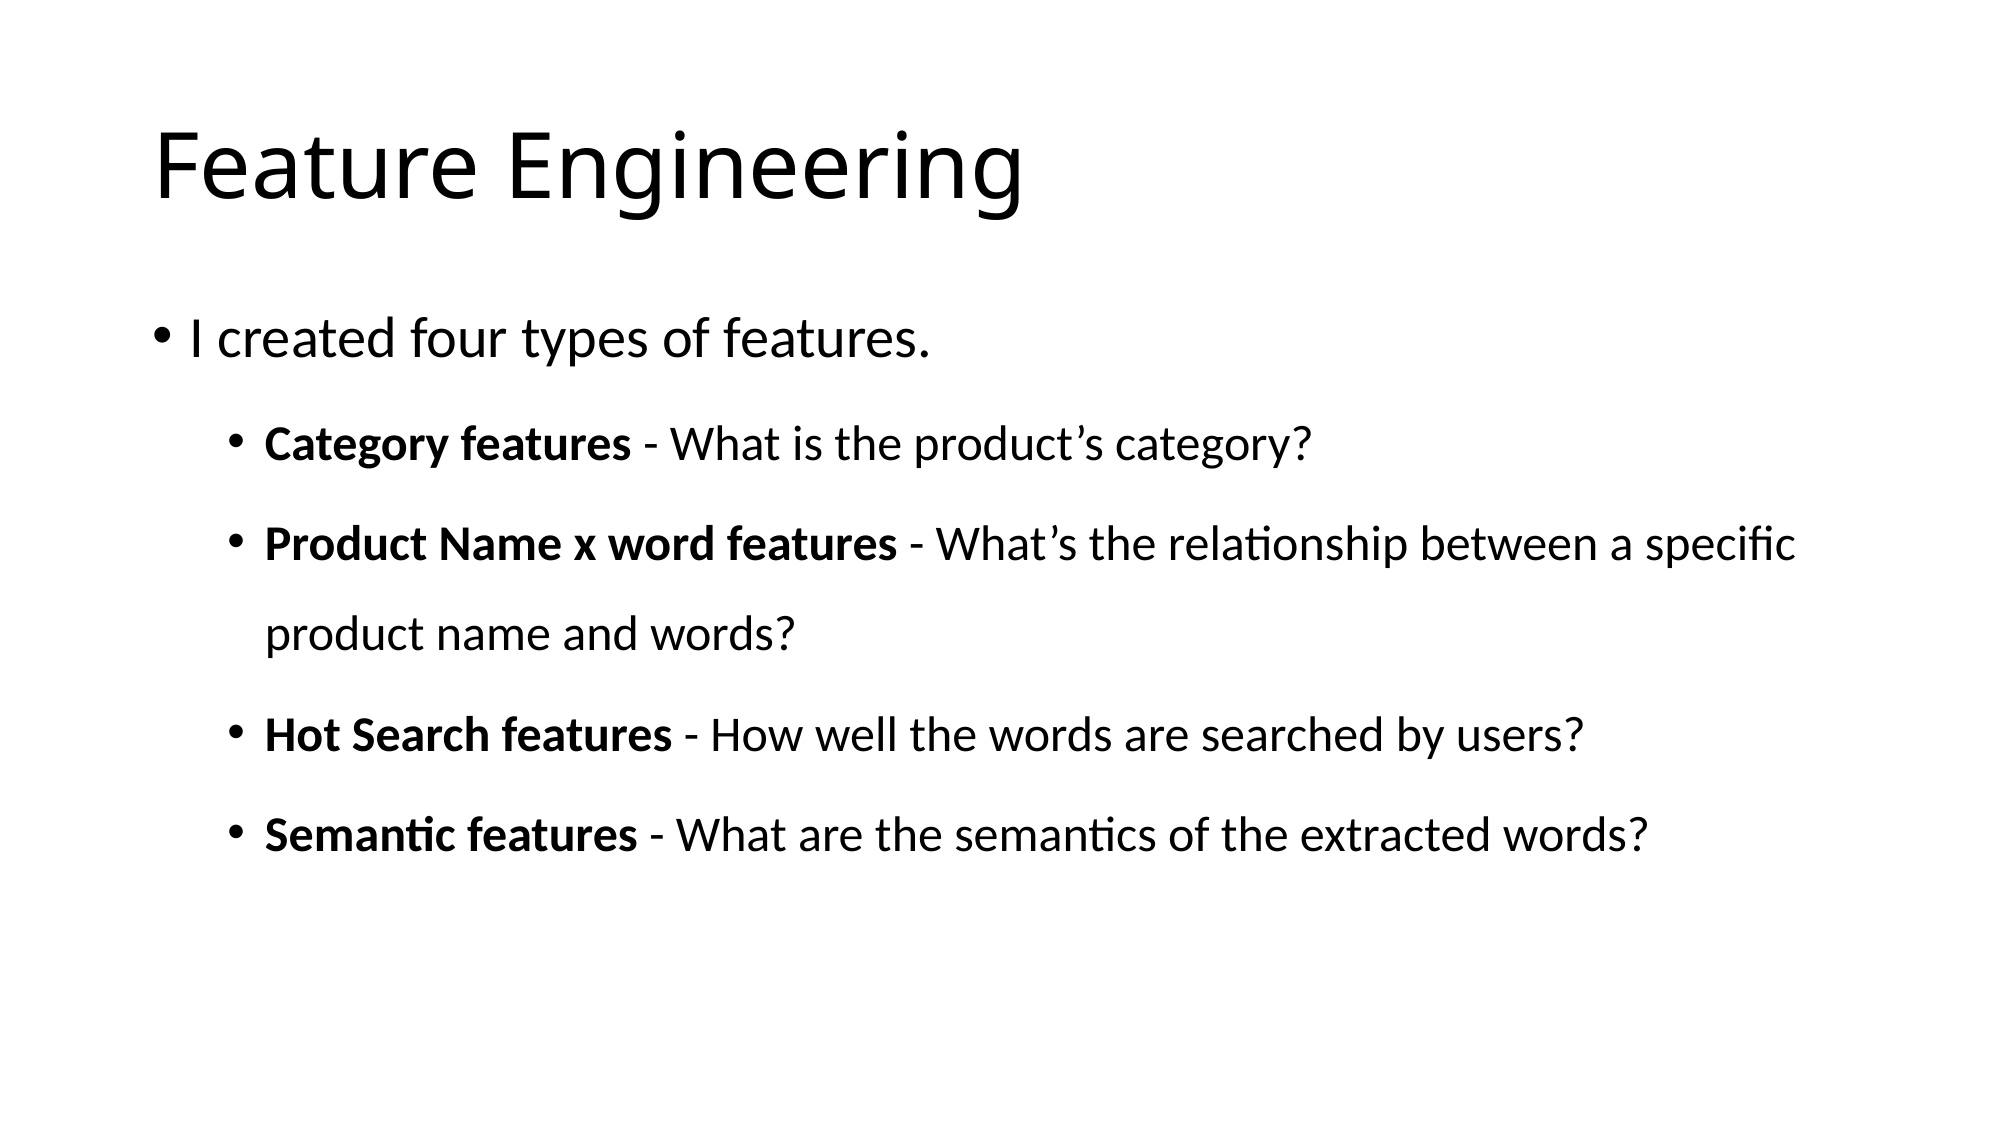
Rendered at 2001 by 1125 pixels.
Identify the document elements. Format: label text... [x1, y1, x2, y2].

title Feature Engineering [137, 59, 1863, 278]
list I created four types of features. Category features - What is the product’s category? Product Name x word features - What’s the relationship between a specific product name and words? Hot Search features - How well the words are searched by users? Semantic features - What are the semantics of the extracted words? [137, 299, 1863, 1014]
